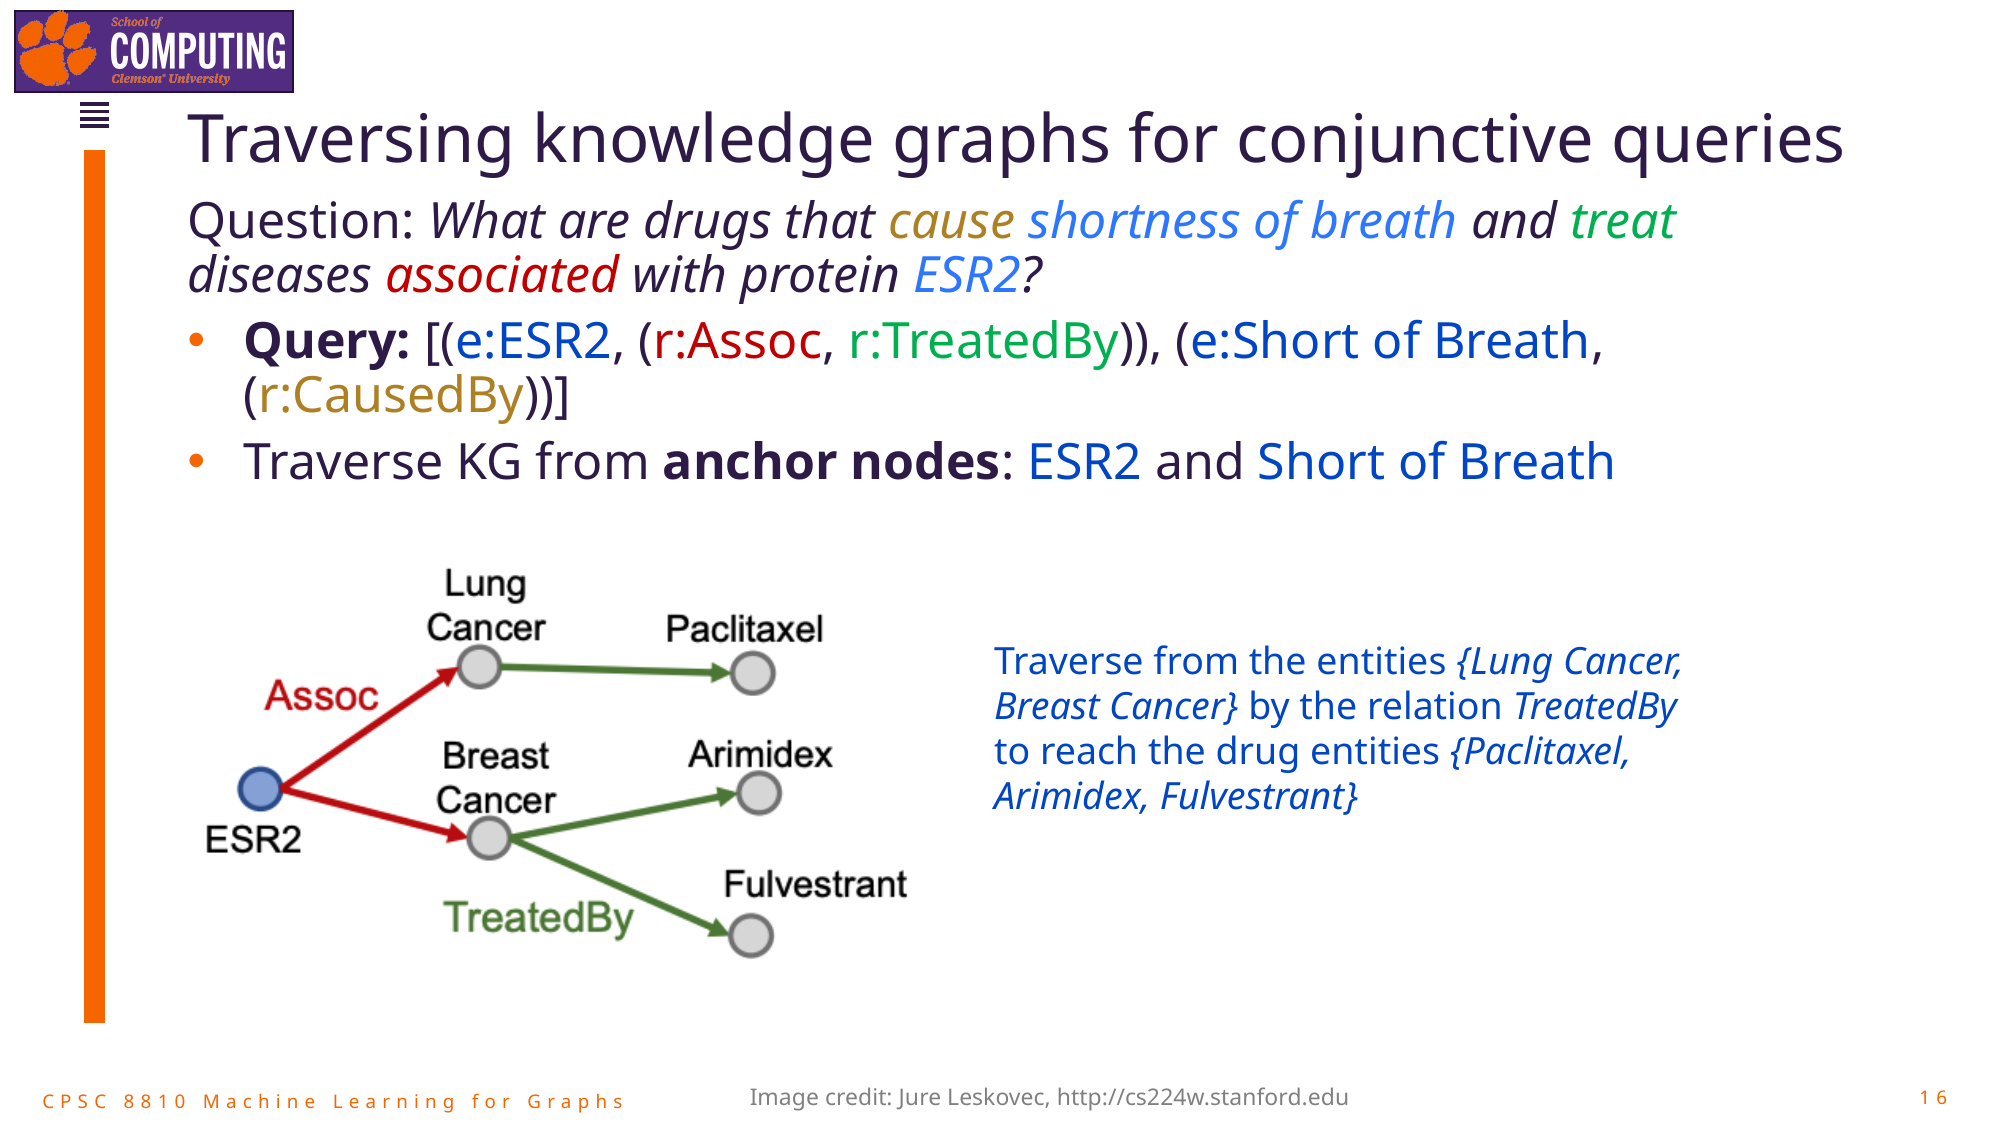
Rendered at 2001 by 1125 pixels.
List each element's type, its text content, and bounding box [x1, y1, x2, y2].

text_box Image credit: Jure Leskovec, http://cs224w.stanford.edu [734, 1075, 1365, 1118]
list Question: What are drugs that cause shortness of breath and treat diseases associated with protein ESR2? Query: [(e:ESR2, (r:Assoc, r:TreatedBy)), (e:Short of Breath, (r:CausedBy))] Traverse KG from anchor nodes: ESR2 and Short of Breath [187, 195, 1832, 439]
picture [193, 547, 923, 967]
text_box Traverse from the entities {Lung Cancer, Breast Cancer} by the relation TreatedBy to reach the drug entities {Paclitaxel, Arimidex, Fulvestrant} [979, 629, 1709, 825]
title Traversing knowledge graphs for conjunctive queries [187, 104, 1913, 178]
picture [18, 10, 285, 86]
